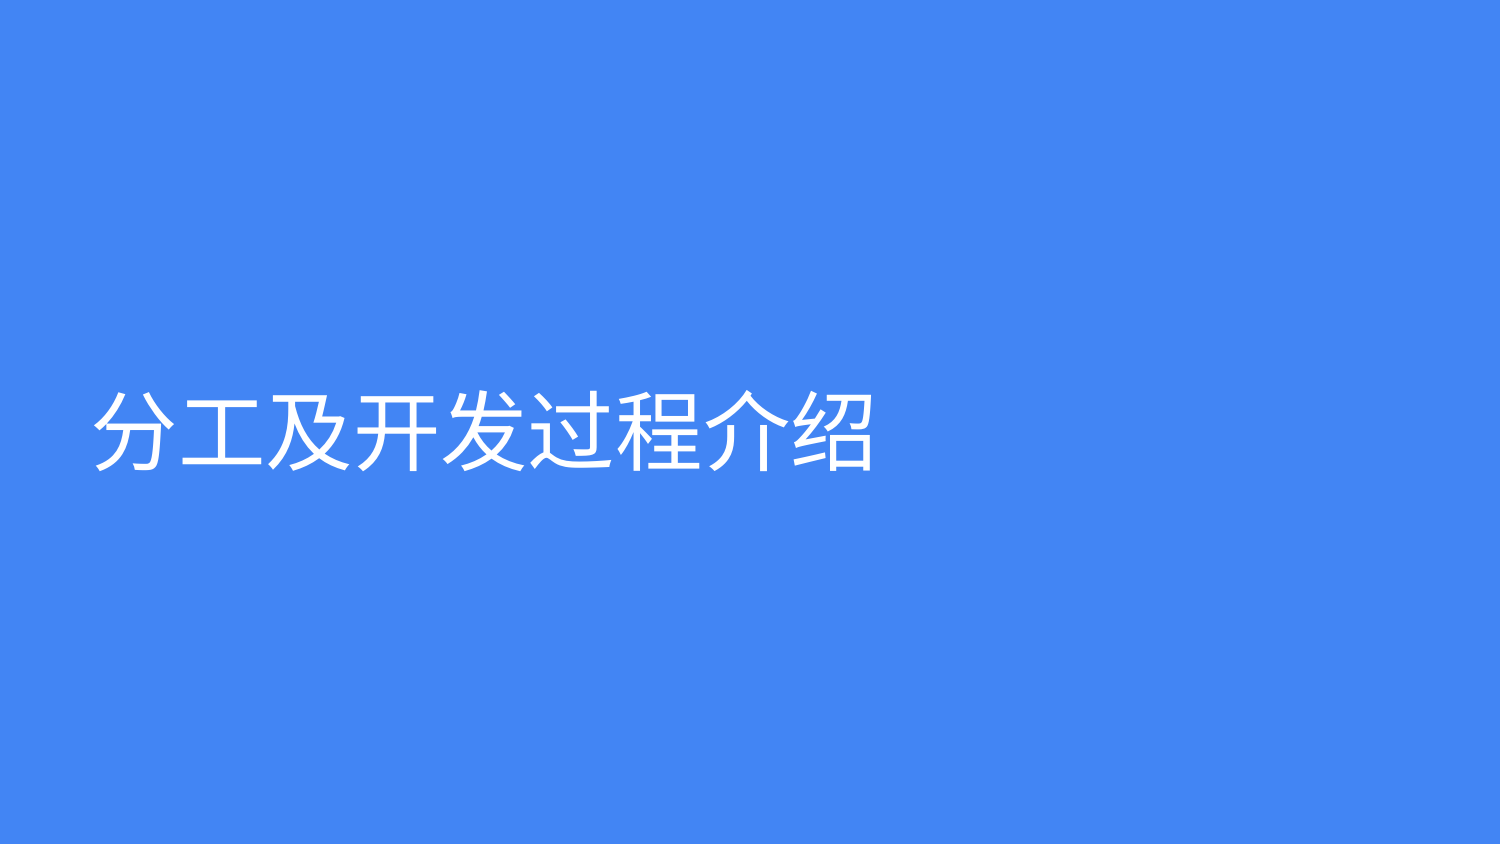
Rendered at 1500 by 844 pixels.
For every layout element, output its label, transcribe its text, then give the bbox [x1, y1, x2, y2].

title 分工及开发过程介绍 [75, 338, 1425, 505]
